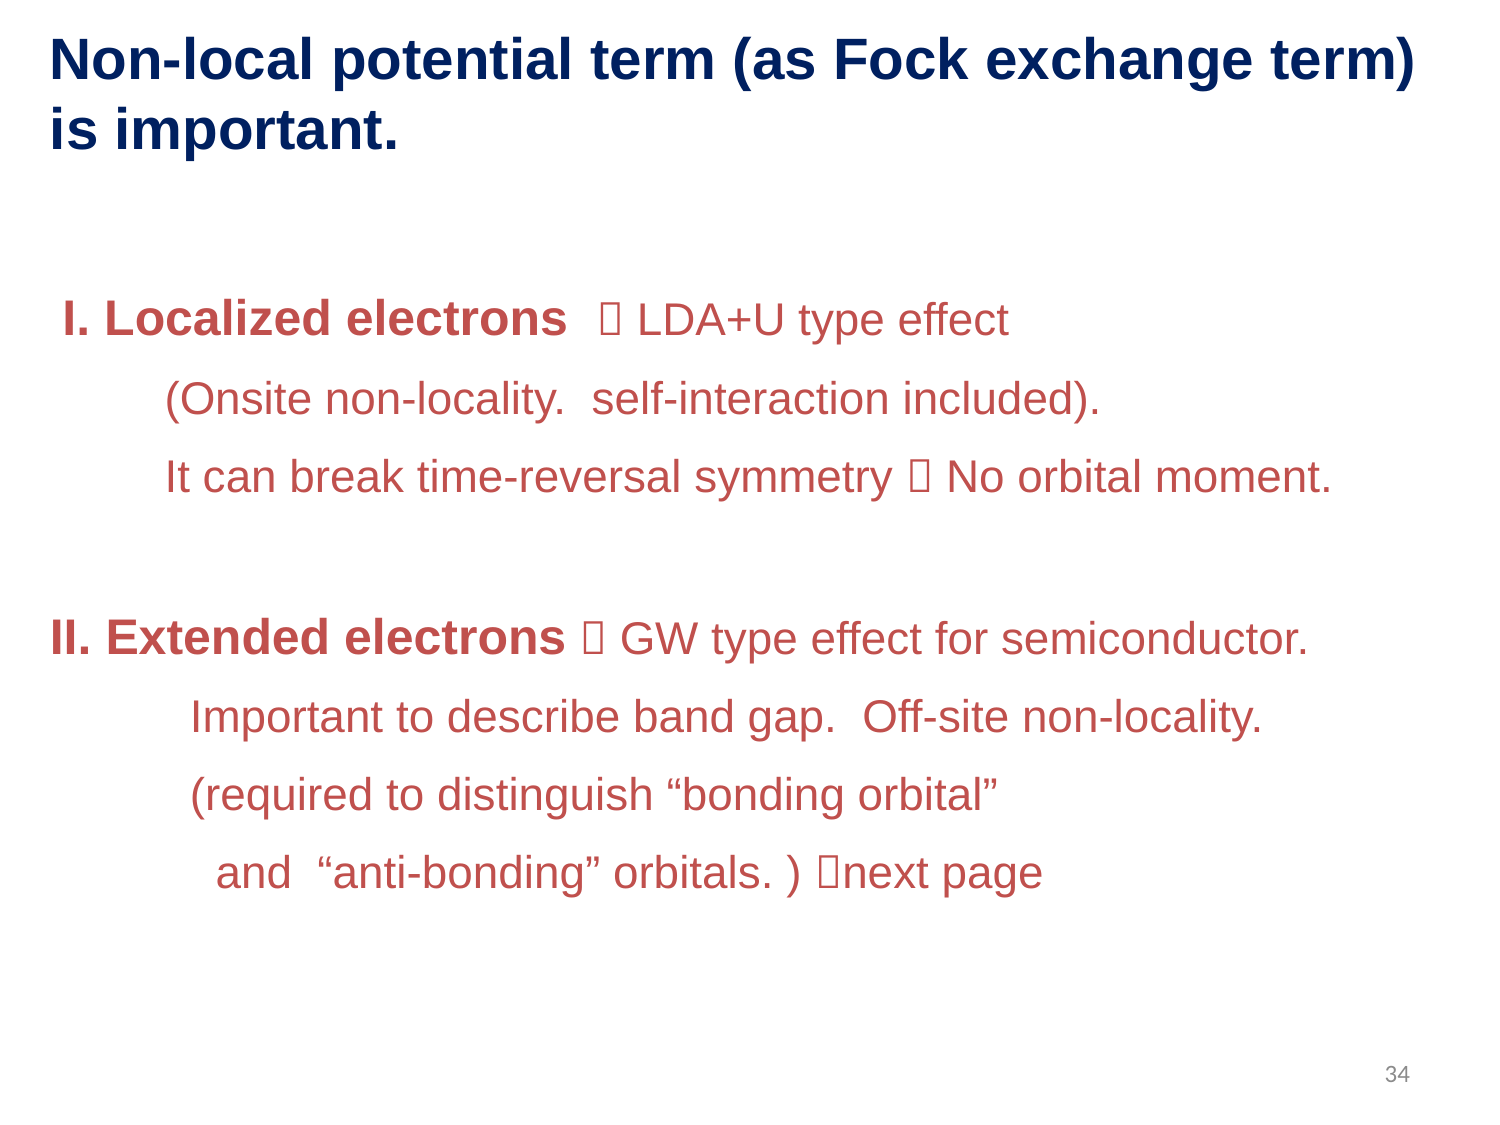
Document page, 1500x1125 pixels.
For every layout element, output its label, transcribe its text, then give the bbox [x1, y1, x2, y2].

slide_number 34 [1074, 1042, 1425, 1103]
text_box Non-local potential term (as Fock exchange term) is important. I. Localized electrons  LDA+U type effect (Onsite non-locality. self-interaction included). It can break time-reversal symmetry  No orbital moment. II. Extended electrons  GW type effect for semiconductor. Important to describe band gap. Off-site non-locality. (required to distinguish “bonding orbital” and “anti-bonding” orbitals. ) next page [35, 13, 1448, 906]
